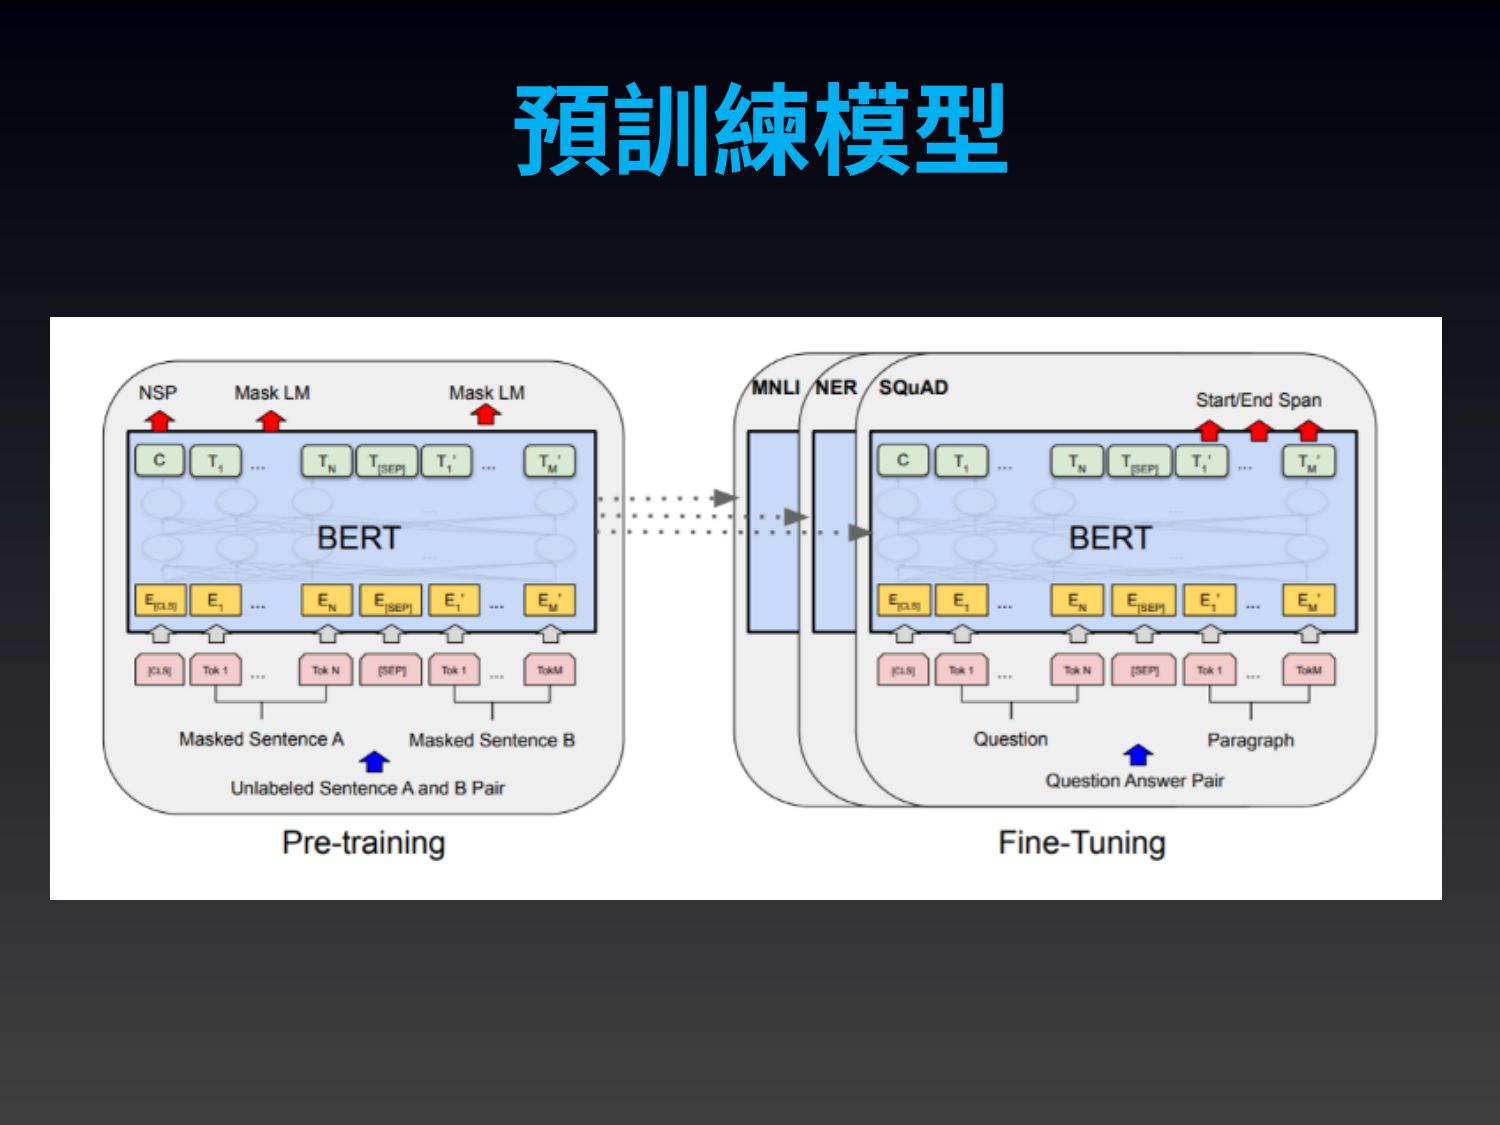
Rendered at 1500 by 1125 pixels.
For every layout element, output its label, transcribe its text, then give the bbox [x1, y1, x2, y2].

picture [49, 316, 1443, 901]
text_box 預訓練模型 [162, 39, 1363, 202]
